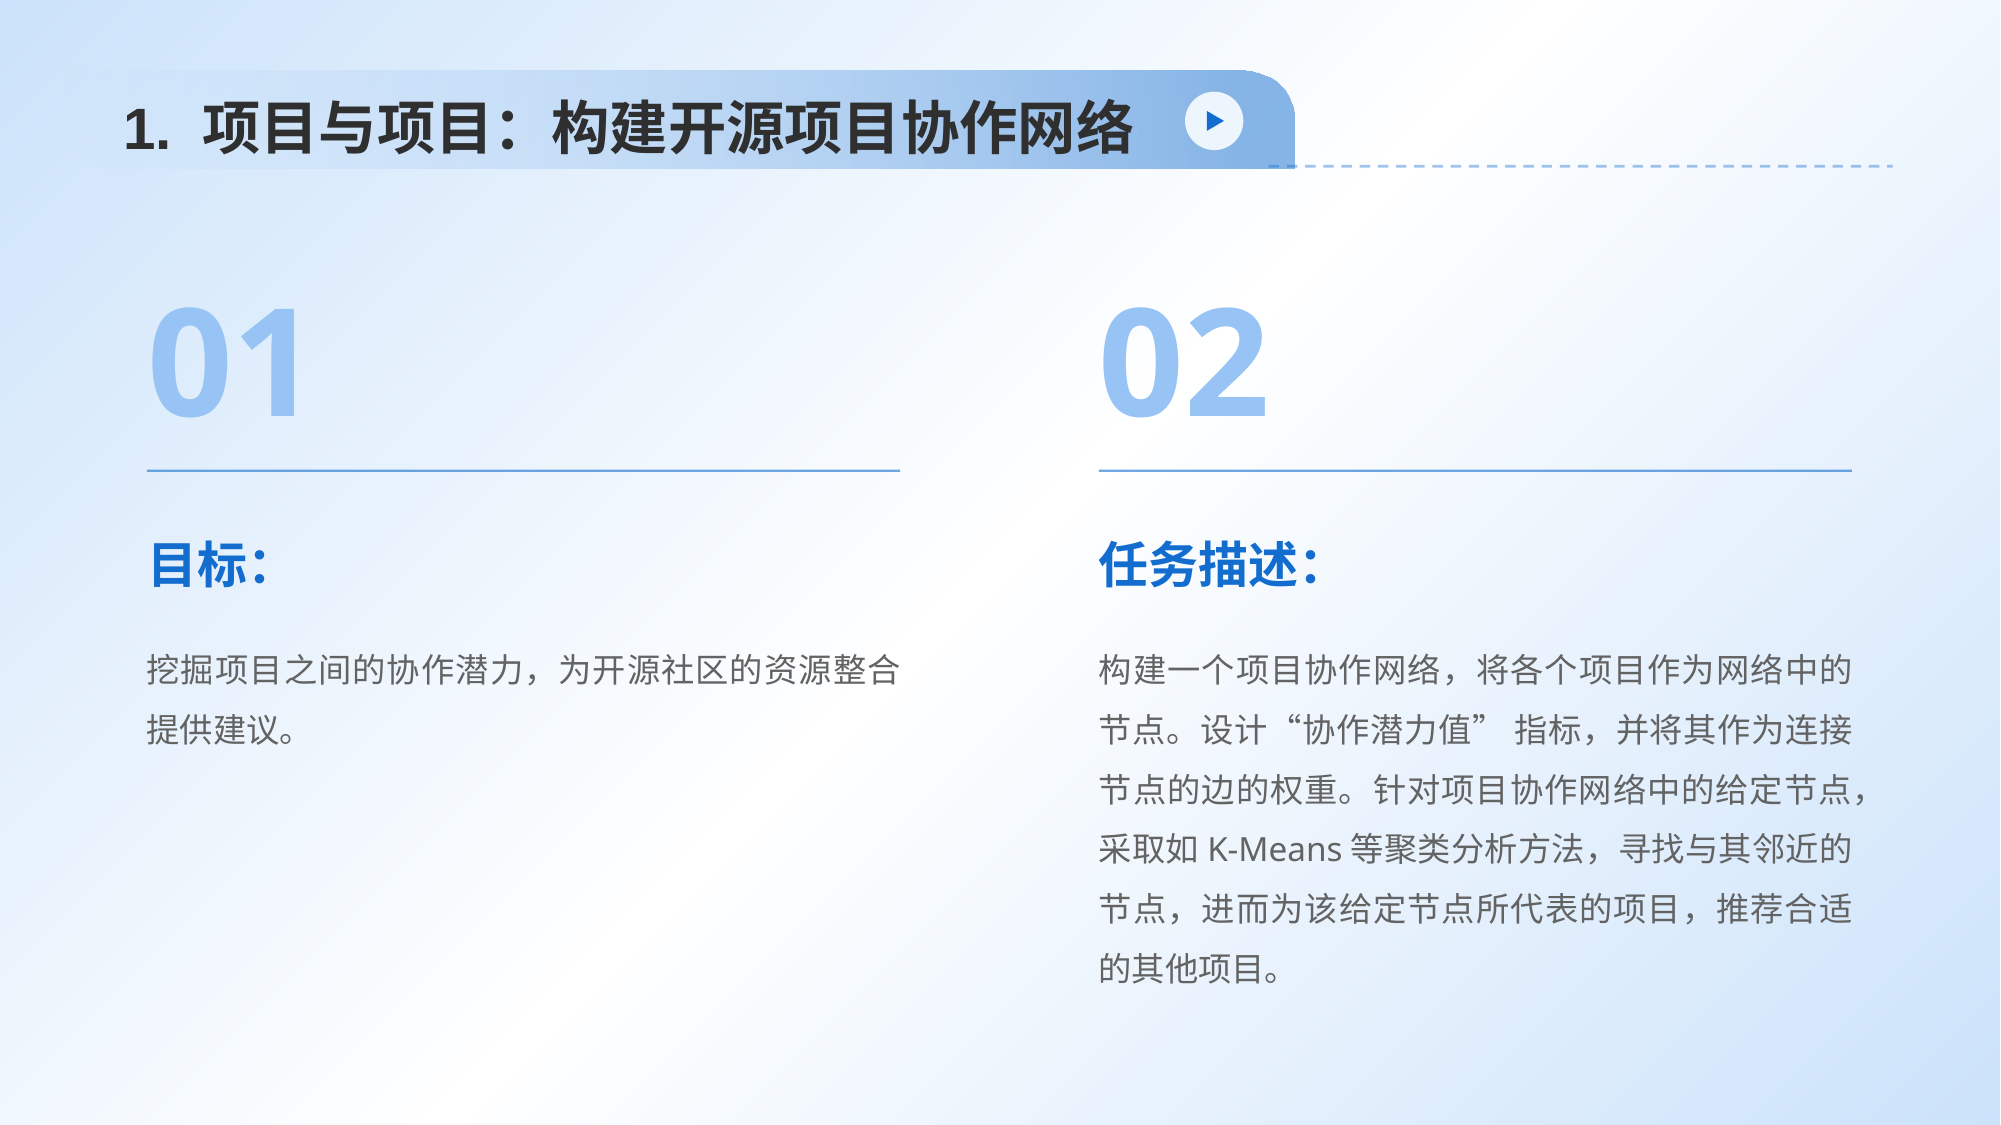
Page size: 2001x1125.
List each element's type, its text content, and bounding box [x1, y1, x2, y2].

text_box 构建一个项目协作网络，将各个项目作为网络中的节点。设计“协作潜力值” 指标，并将其作为连接节点的边的权重。针对项目协作网络中的给定节点，采取如K-Means等聚类分析方法，寻找与其邻近的节点，进而为该给定节点所代表的项目，推荐合适的其他项目。 [1098, 628, 1853, 1029]
text_box 挖掘项目之间的协作潜力，为开源社区的资源整合提供建议。 [146, 628, 901, 1029]
text_box 02 [1098, 252, 1853, 447]
title 1. 项目与项目：构建开源项目协作网络 [108, 21, 1890, 169]
text_box 01 [146, 252, 901, 447]
text_box 任务描述： [1098, 510, 1853, 618]
text_box 目标： [146, 510, 902, 618]
